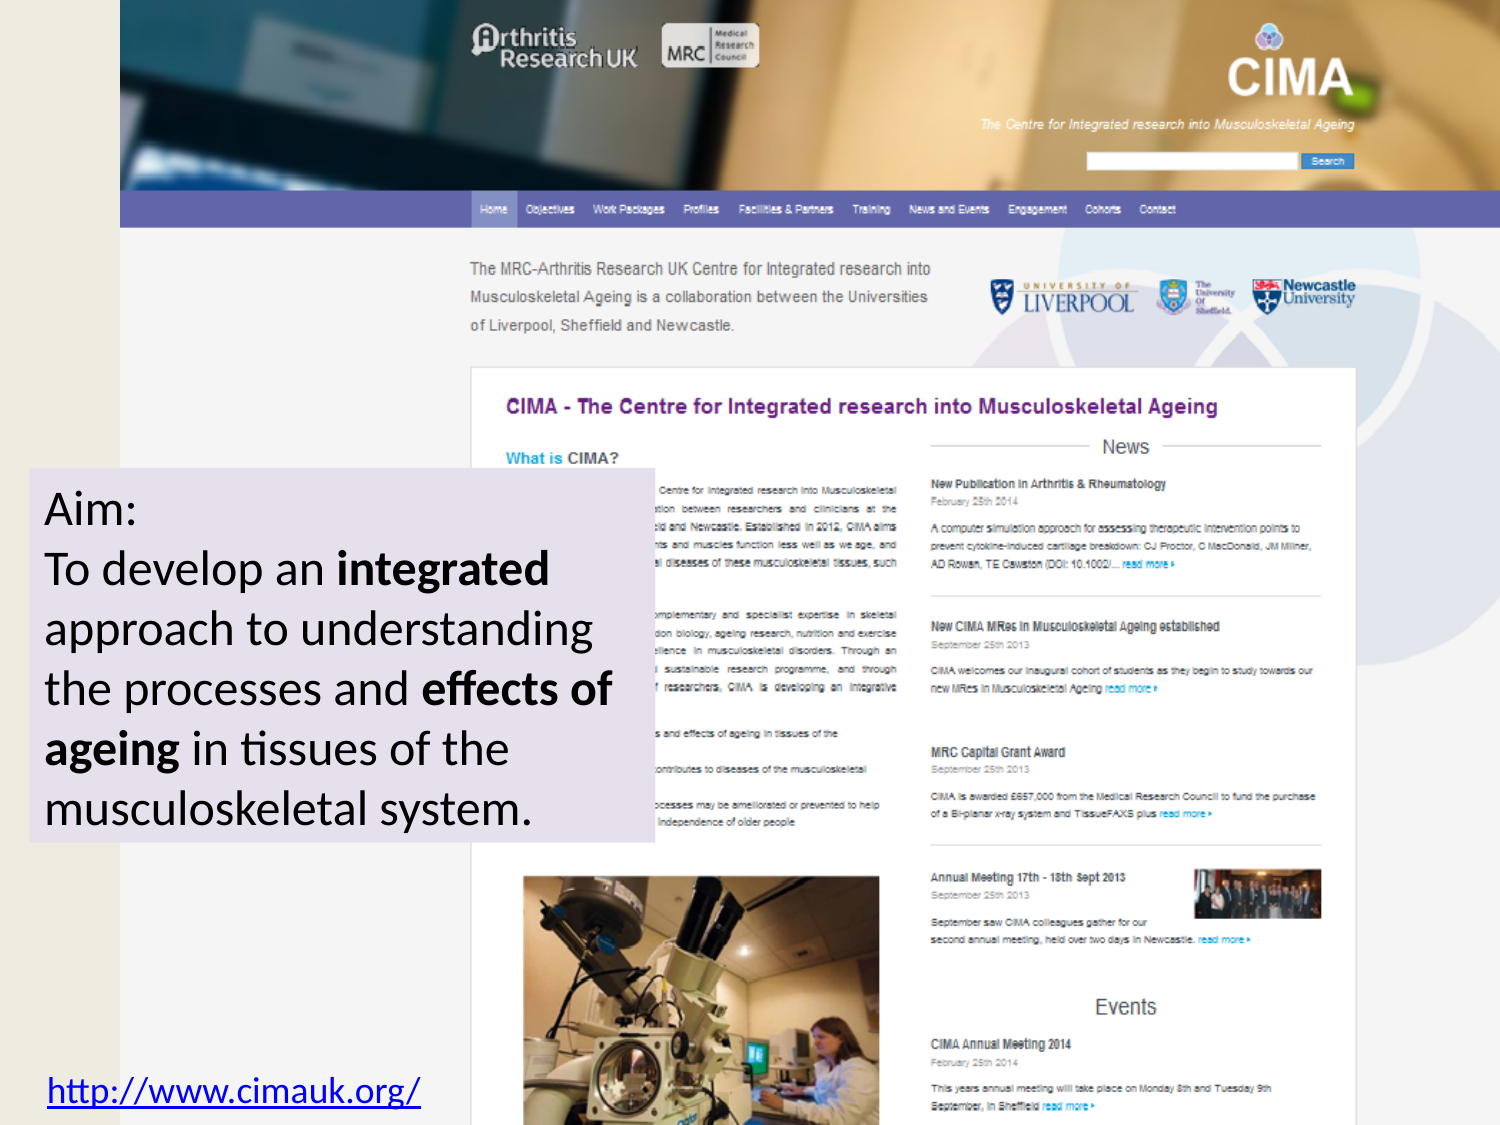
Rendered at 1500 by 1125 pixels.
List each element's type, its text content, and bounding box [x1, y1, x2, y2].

picture [120, 0, 1500, 1125]
text_box http://www.cimauk.org/ [32, 1058, 116, 1125]
text_box Aim: To develop an integrated approach to understanding the processes and effects of ageing in tissues of the musculoskeletal system. [29, 467, 115, 843]
